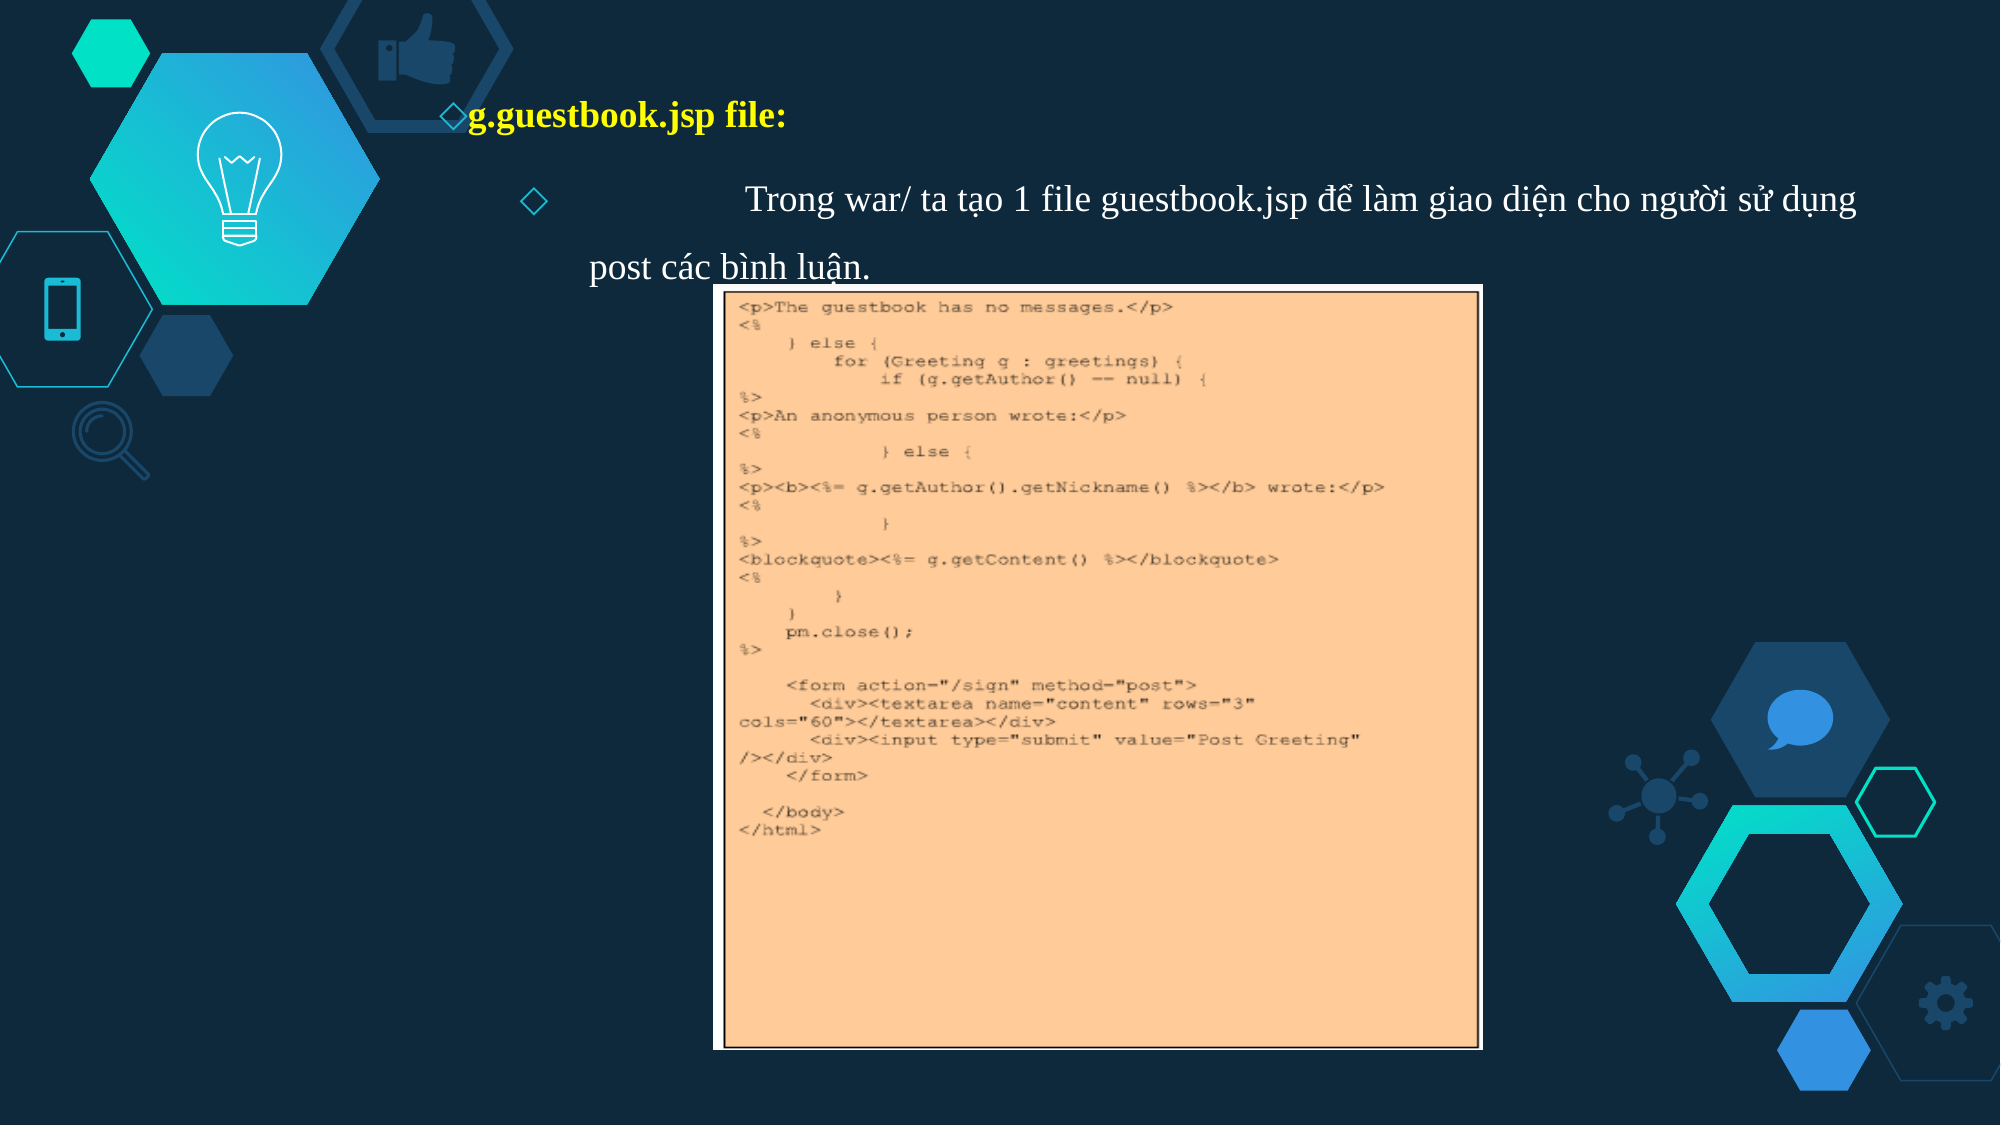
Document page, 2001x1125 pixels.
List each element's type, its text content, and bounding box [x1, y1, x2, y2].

picture [712, 284, 1483, 1051]
list g.guestbook.jsp file: Trong war/ ta tạo 1 file guestbook.jsp để làm giao diện cho người sử dụng post các bình luận. [424, 52, 1886, 1050]
